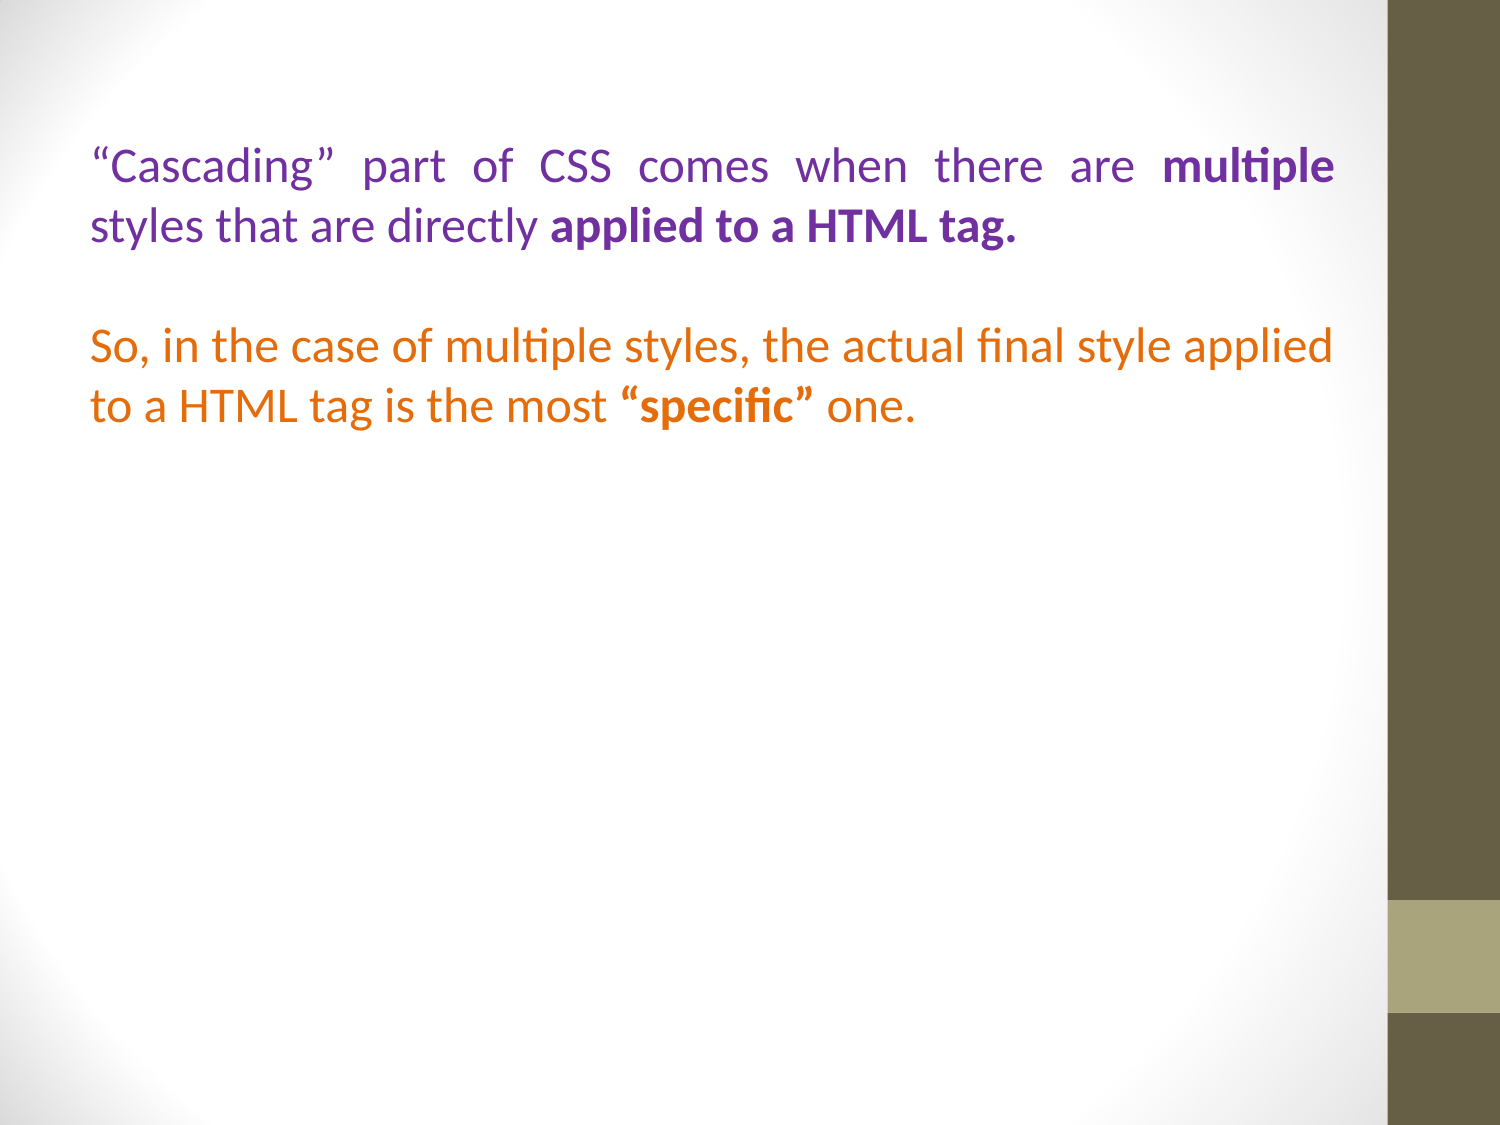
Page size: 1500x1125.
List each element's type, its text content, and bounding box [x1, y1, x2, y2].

picture [0, 0, 1387, 1125]
text_box “Cascading” part of CSS comes when there are multiple styles that are directly applied to a HTML tag. So, in the case of multiple styles, the actual final style applied to a HTML tag is the most “specific” one. [74, 124, 1350, 440]
